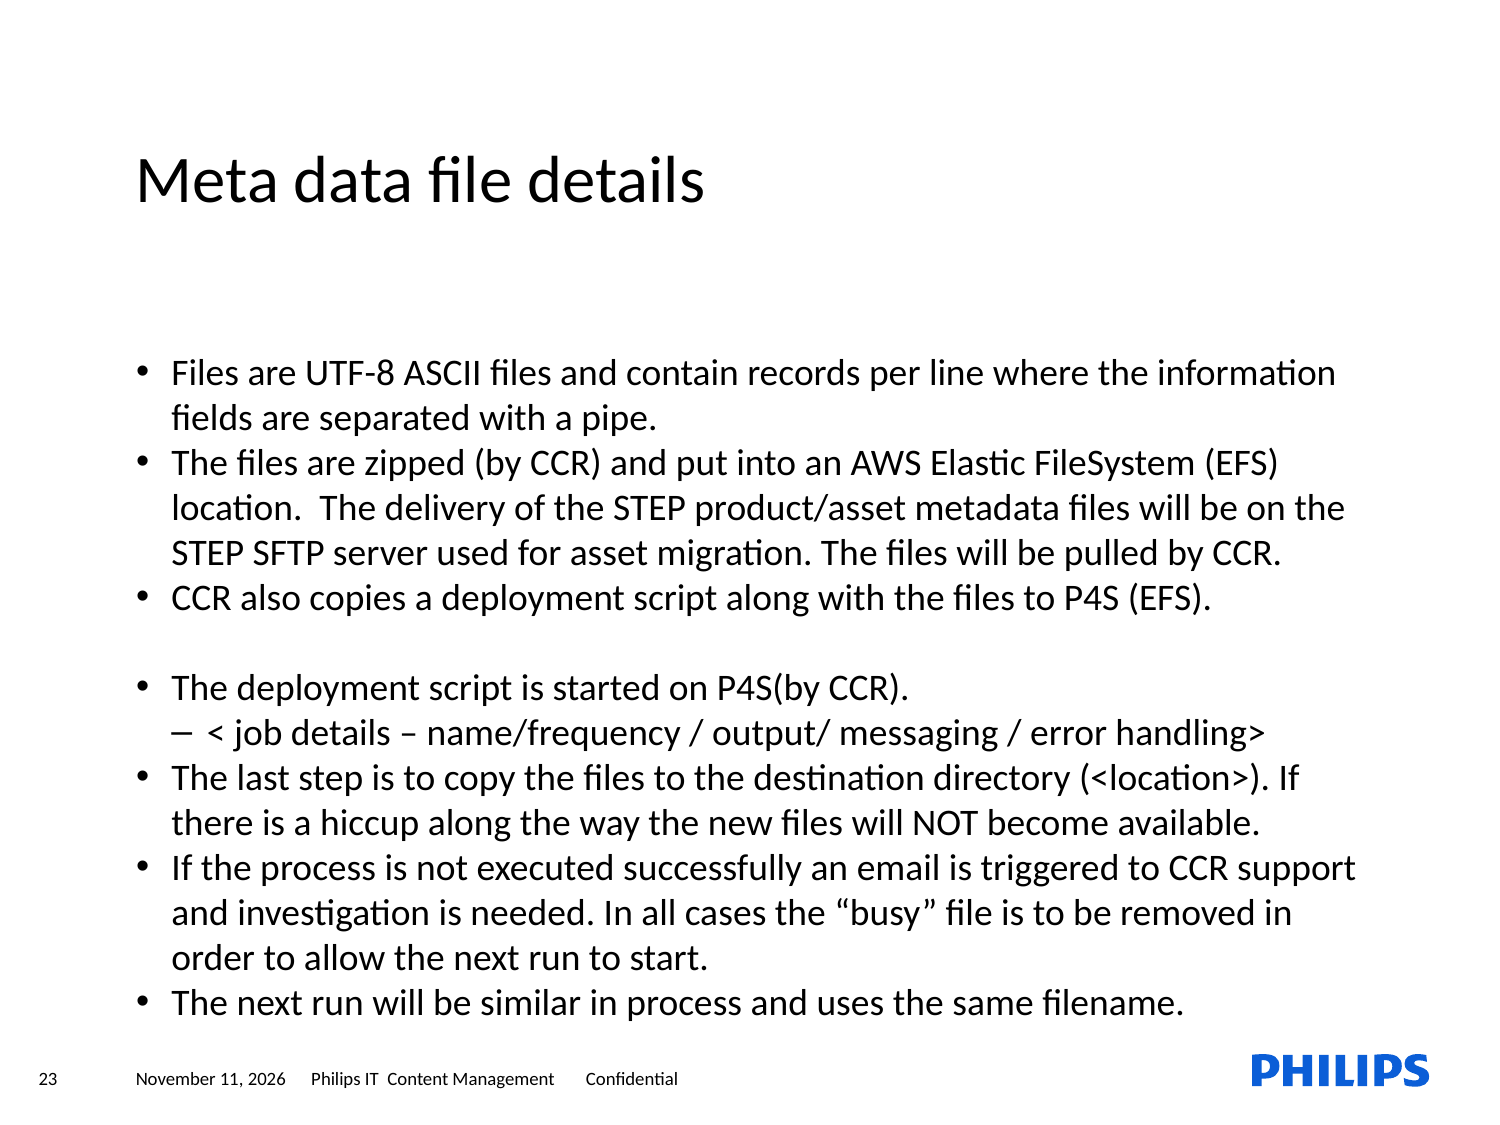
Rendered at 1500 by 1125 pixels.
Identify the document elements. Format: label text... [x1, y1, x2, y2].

list Meta data file details [135, 135, 1365, 220]
list Files are UTF-8 ASCII files and contain records per line where the information fields are separated with a pipe. The files are zipped (by CCR) and put into an AWS Elastic FileSystem (EFS) location. The delivery of the STEP product/asset metadata files will be on the STEP SFTP server used for asset migration. The files will be pulled by CCR. CCR also copies a deployment script along with the files to P4S (EFS). The deployment script is started on P4S(by CCR). < job details – name/frequency / output/ messaging / error handling> The last step is to copy the files to the destination directory (<location>). If there is a hiccup along the way the new files will NOT become available. If the process is not executed successfully an email is triggered to CCR support and investigation is needed. In all cases the “busy” file is to be removed in order to allow the next run to start. The next run will be similar in process and uses the same filename. [135, 348, 1365, 998]
